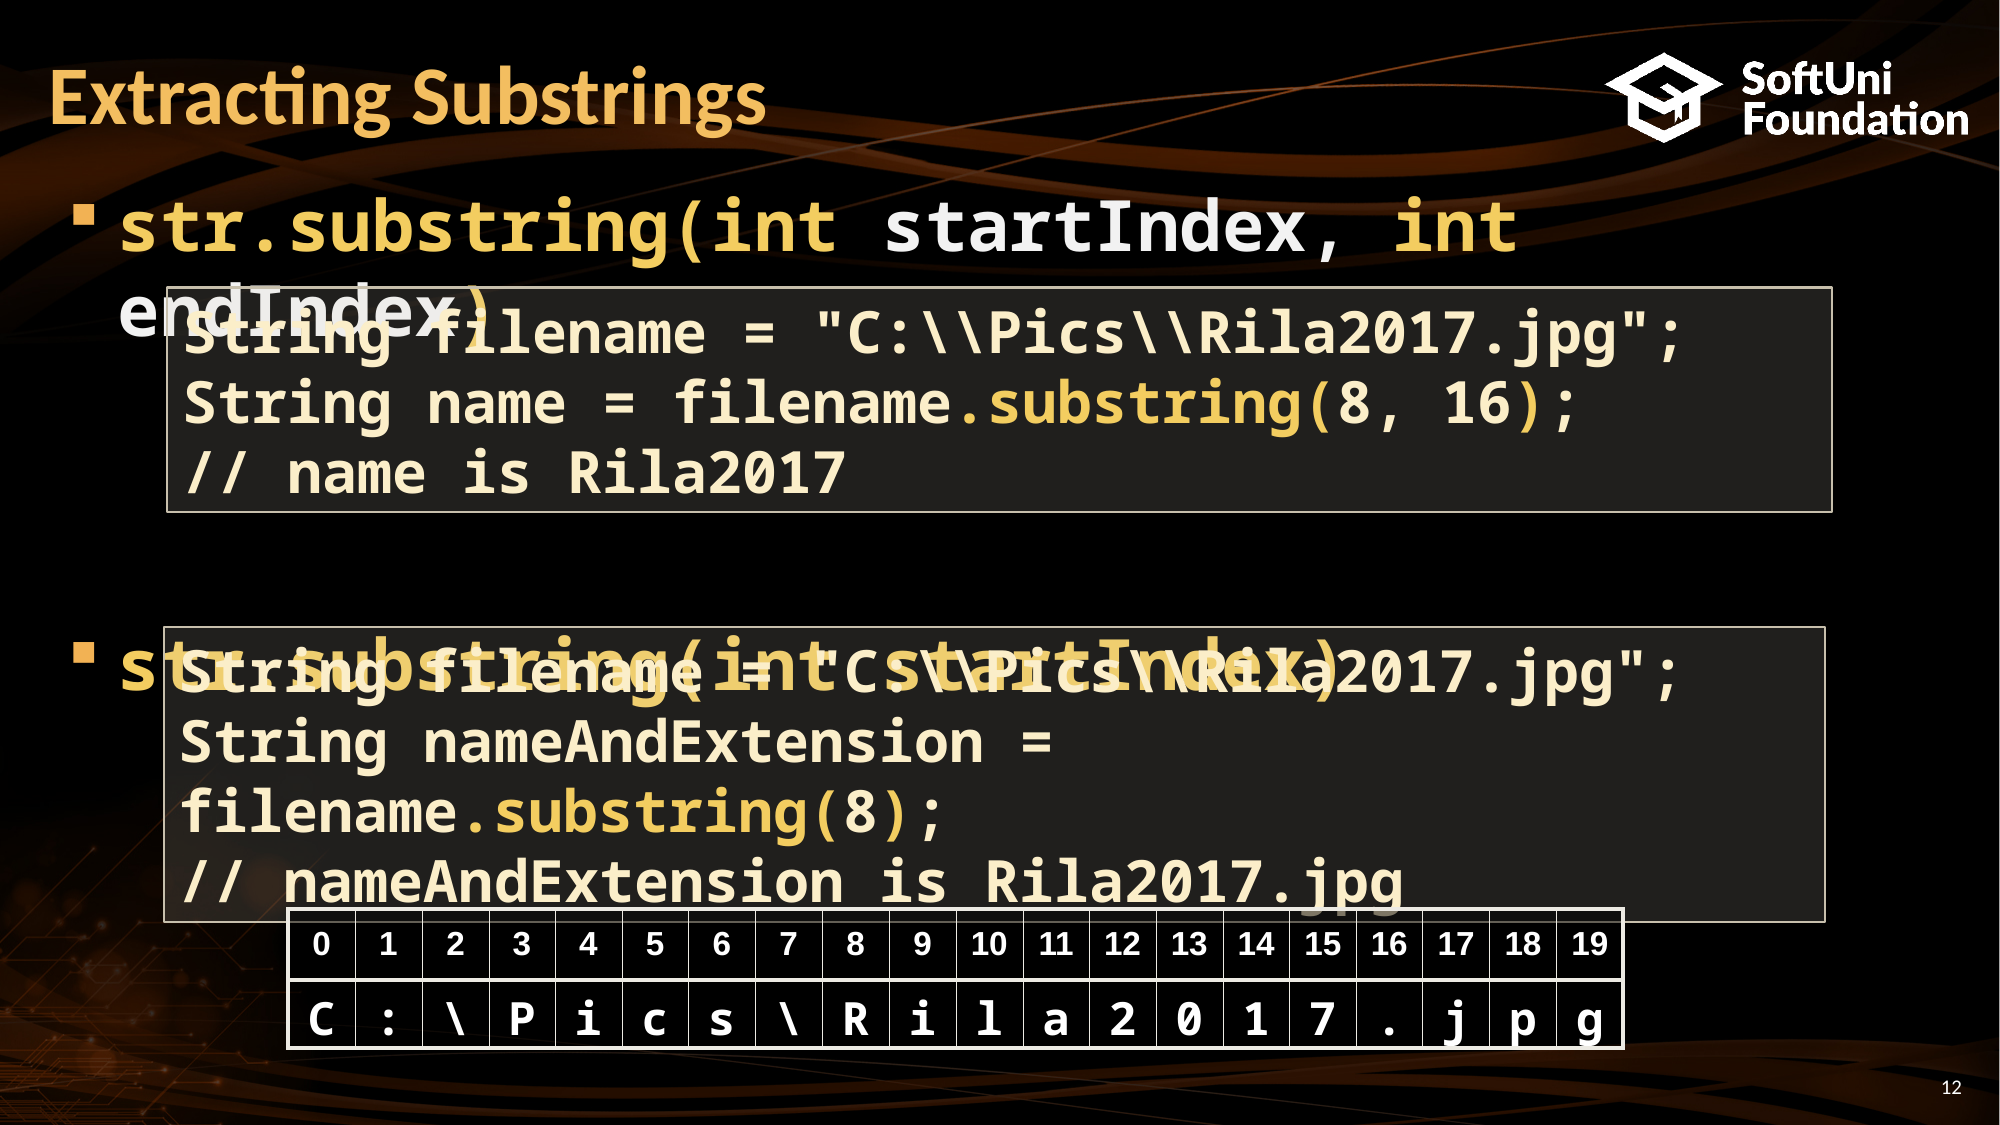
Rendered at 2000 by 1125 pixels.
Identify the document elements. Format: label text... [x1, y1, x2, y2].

title Extracting Substrings [30, 6, 1602, 189]
picture [0, 0, 2000, 1125]
table_header 7 [756, 911, 822, 978]
table_header 9 [890, 911, 956, 978]
table_header 12 [1090, 911, 1156, 978]
table_cell R [823, 982, 889, 1046]
table_header 13 [1157, 911, 1223, 978]
table_header 17 [1423, 911, 1489, 978]
table_cell 2 [1090, 982, 1156, 1046]
table_cell i [890, 982, 956, 1046]
table_header 11 [1024, 911, 1089, 978]
table_cell s [689, 982, 755, 1046]
list str.substring(int startIndex, int endIndex) str.substring(int startIndex) [49, 174, 1863, 1103]
table_header 14 [1224, 911, 1289, 978]
table_cell g [1557, 982, 1621, 1046]
slide_number 12 [1897, 1070, 1968, 1103]
table_header 10 [957, 911, 1023, 978]
table_header 2 [423, 911, 489, 978]
table_cell 1 [1224, 982, 1289, 1046]
table_cell . [1357, 982, 1422, 1046]
table_header 0 [290, 911, 355, 978]
table_cell p [1490, 982, 1556, 1046]
table_cell \ [756, 982, 822, 1046]
table_cell 0 [1157, 982, 1223, 1046]
table_cell l [957, 982, 1023, 1046]
table_cell P [490, 982, 555, 1046]
table_cell i [556, 982, 622, 1046]
table_cell c [623, 982, 688, 1046]
table_header 3 [490, 911, 555, 978]
table_cell 7 [1290, 982, 1356, 1046]
table_header 6 [689, 911, 755, 978]
table_cell C [290, 982, 355, 1046]
text_box String filename = "C:\\Pics\\Rila2017.jpg"; String name = filename.substring(8, 16); // name is Rila2017 [167, 287, 1832, 513]
table_cell : [356, 982, 422, 1046]
table_header 18 [1490, 911, 1556, 978]
text_box String filename = "C:\\Pics\\Rila2017.jpg"; String nameAndExtension = filename.substring(8); // nameAndExtension is Rila2017.jpg [164, 627, 1826, 922]
table_header 8 [823, 911, 889, 978]
table_header 19 [1557, 911, 1621, 978]
table_cell j [1423, 982, 1489, 1046]
table_header 4 [556, 911, 622, 978]
table_header 5 [623, 911, 688, 978]
table_header 16 [1357, 911, 1422, 978]
table_cell \ [423, 982, 489, 1046]
table_header 15 [1290, 911, 1356, 978]
table_cell a [1024, 982, 1089, 1046]
table_header 1 [356, 911, 422, 978]
